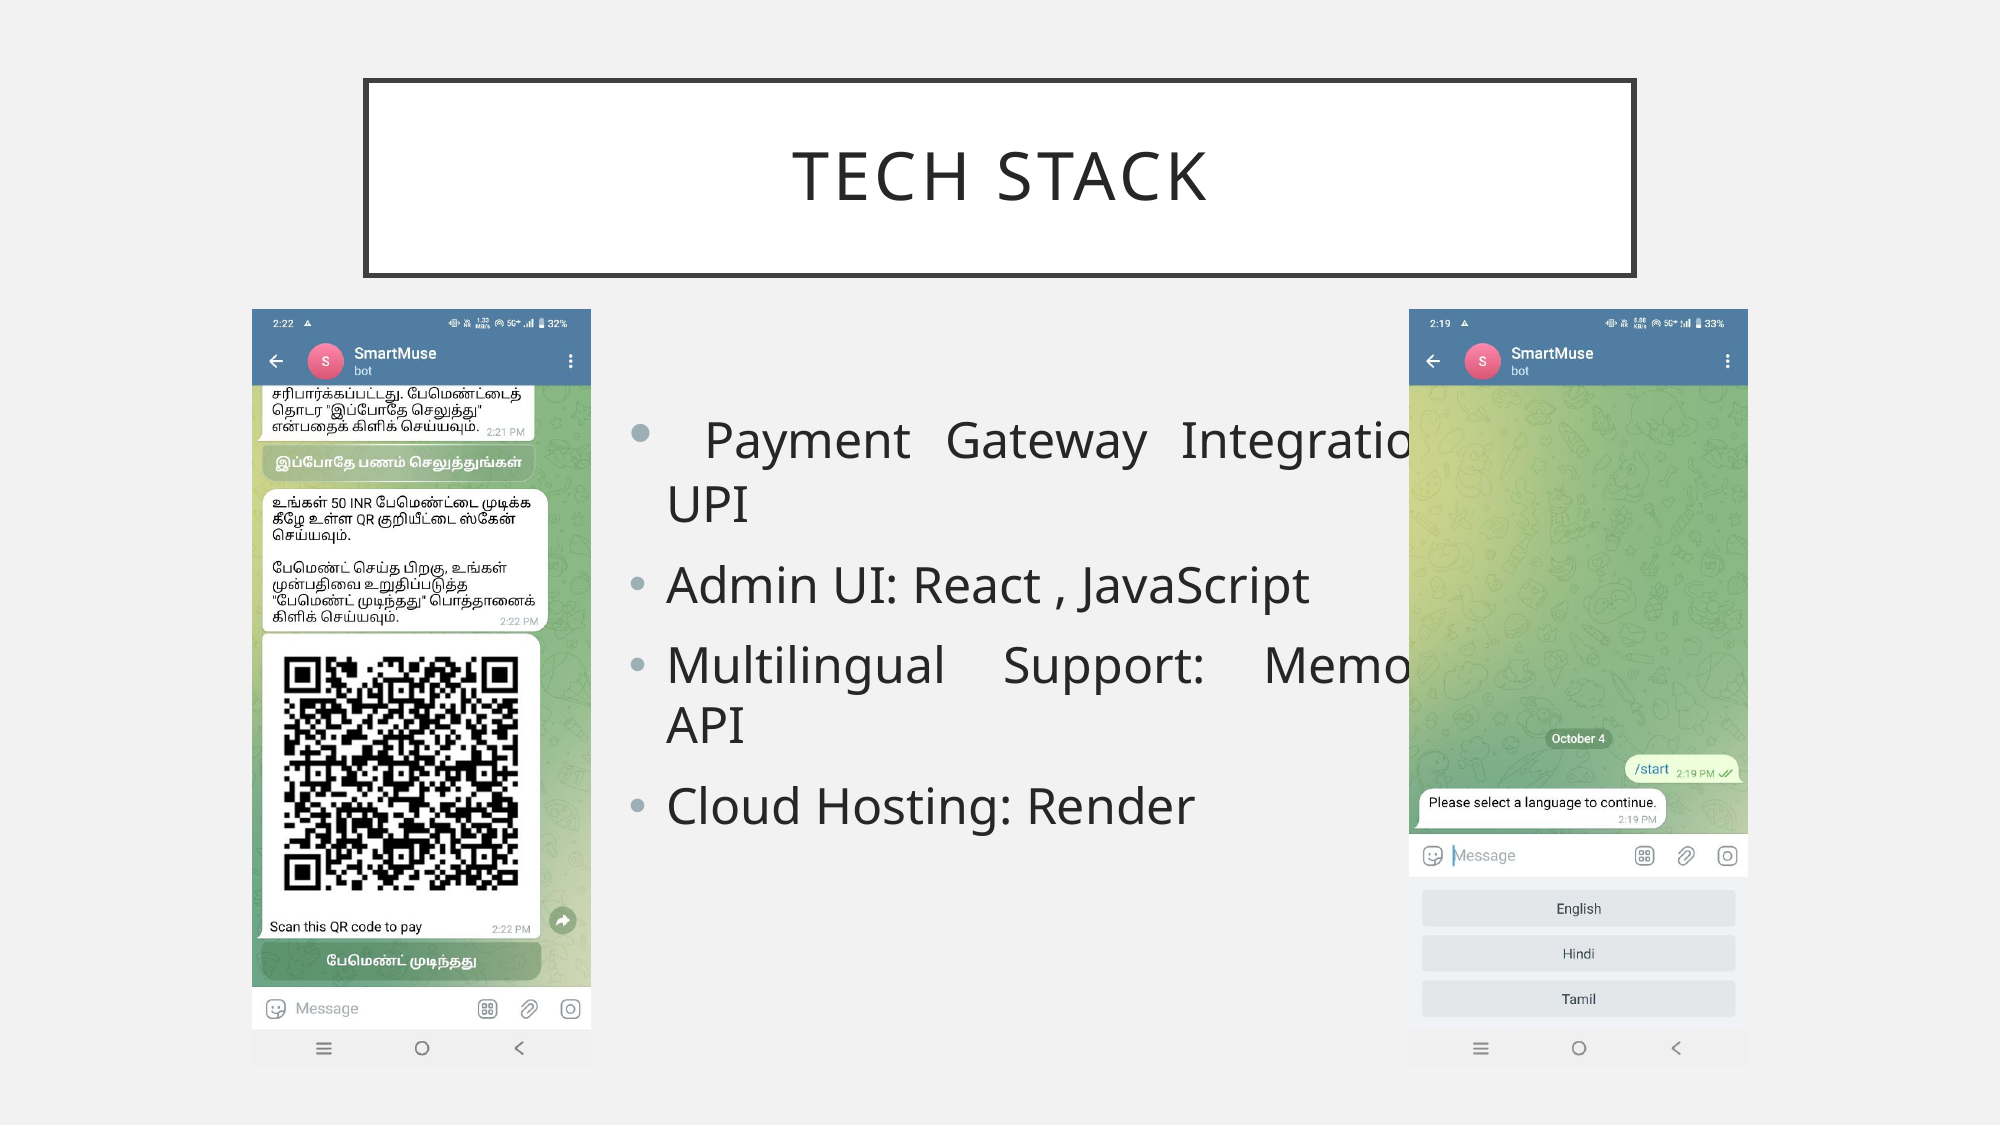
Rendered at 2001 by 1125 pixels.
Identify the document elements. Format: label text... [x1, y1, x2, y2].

list Payment Gateway Integration: UPI Admin UI: React , JavaScript Multilingual Support: Memory API Cloud Hosting: Render [613, 384, 1408, 894]
picture [252, 309, 591, 1066]
picture [1408, 309, 1748, 1066]
title Tech Stack [363, 78, 1637, 278]
